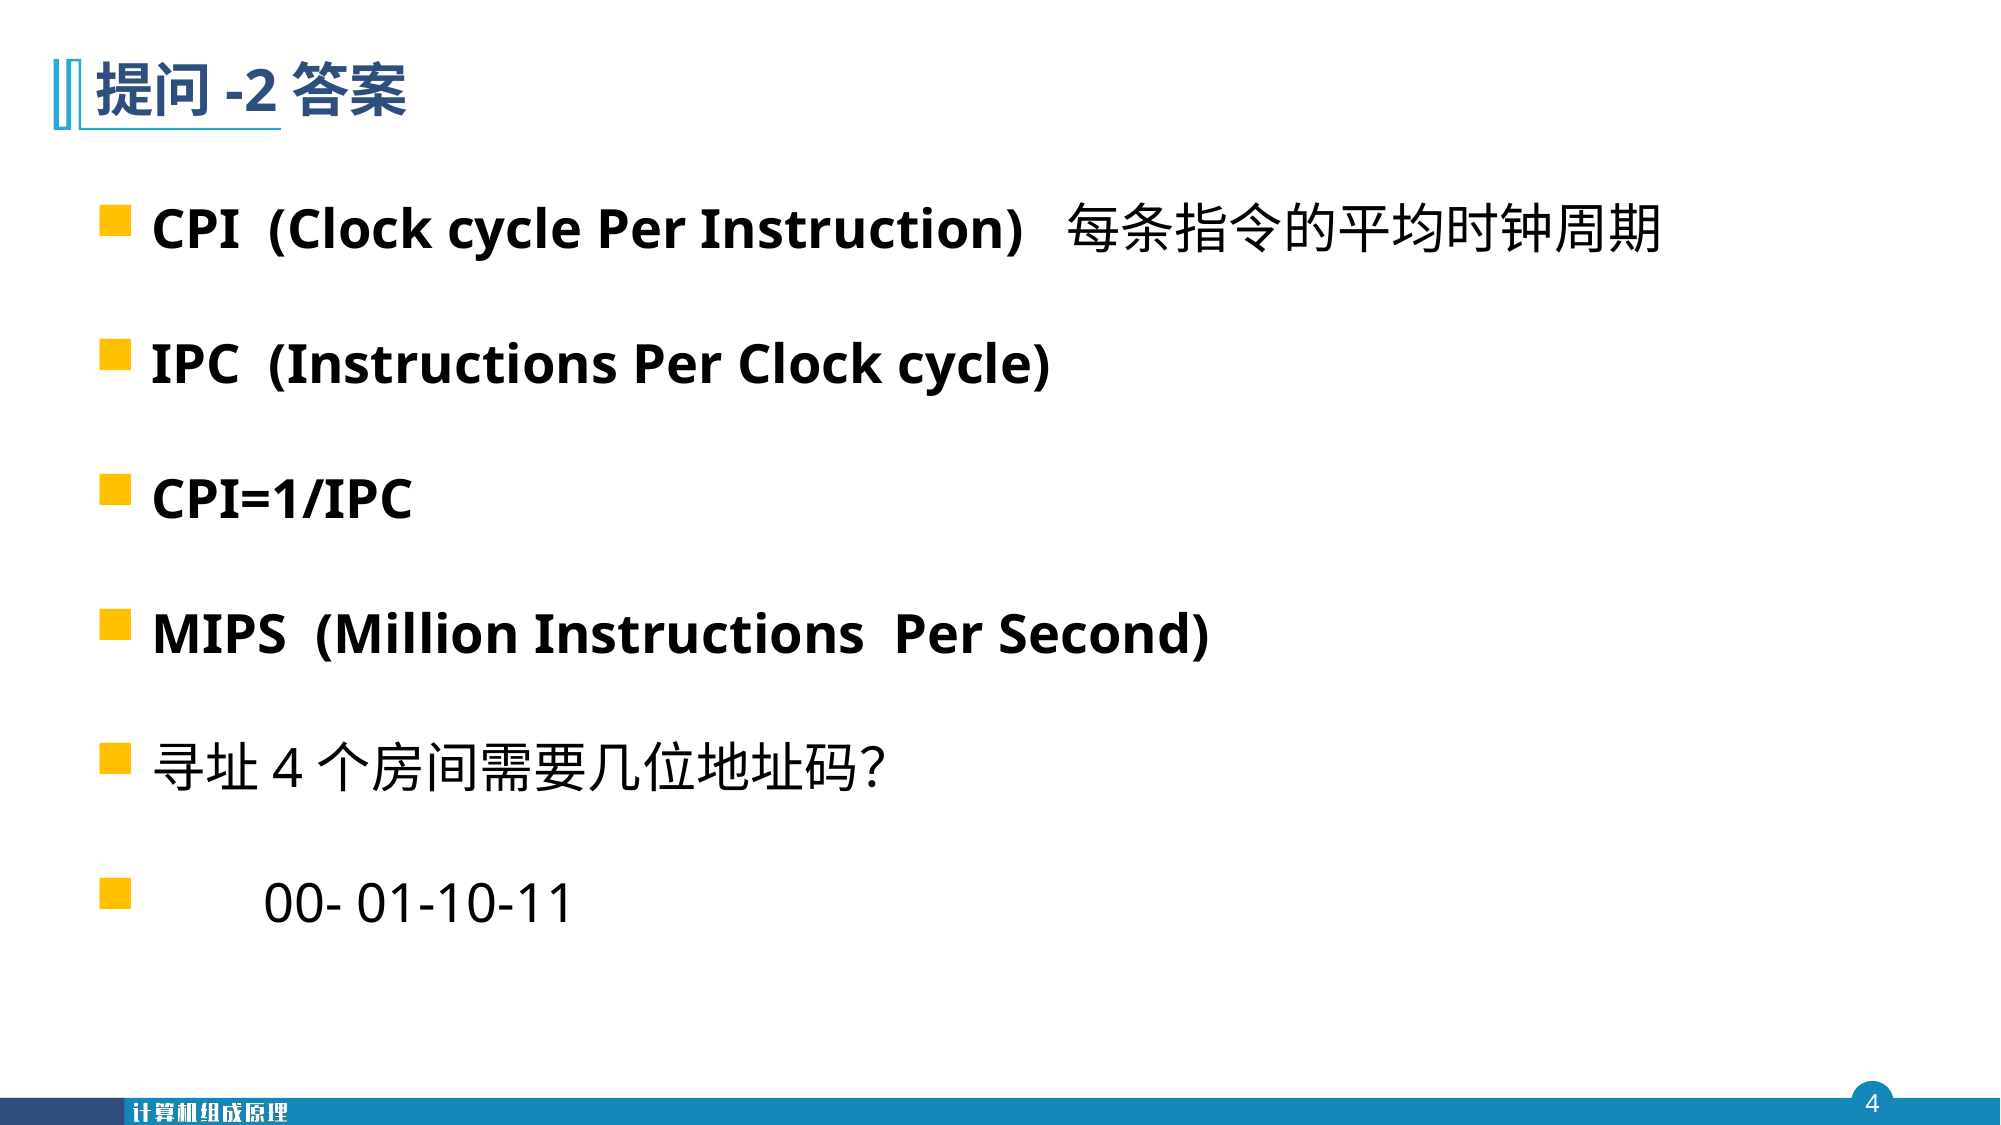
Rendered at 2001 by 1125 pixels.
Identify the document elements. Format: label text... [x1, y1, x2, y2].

list CPI (Clock cycle Per Instruction) 每条指令的平均时钟周期 IPC (Instructions Per Clock cycle) CPI=1/IPC MIPS (Million Instructions Per Second) 寻址4个房间需要几位地址码？ 00- 01-10-11 [80, 154, 1805, 1080]
title 提问-2答案 [80, 42, 1805, 144]
